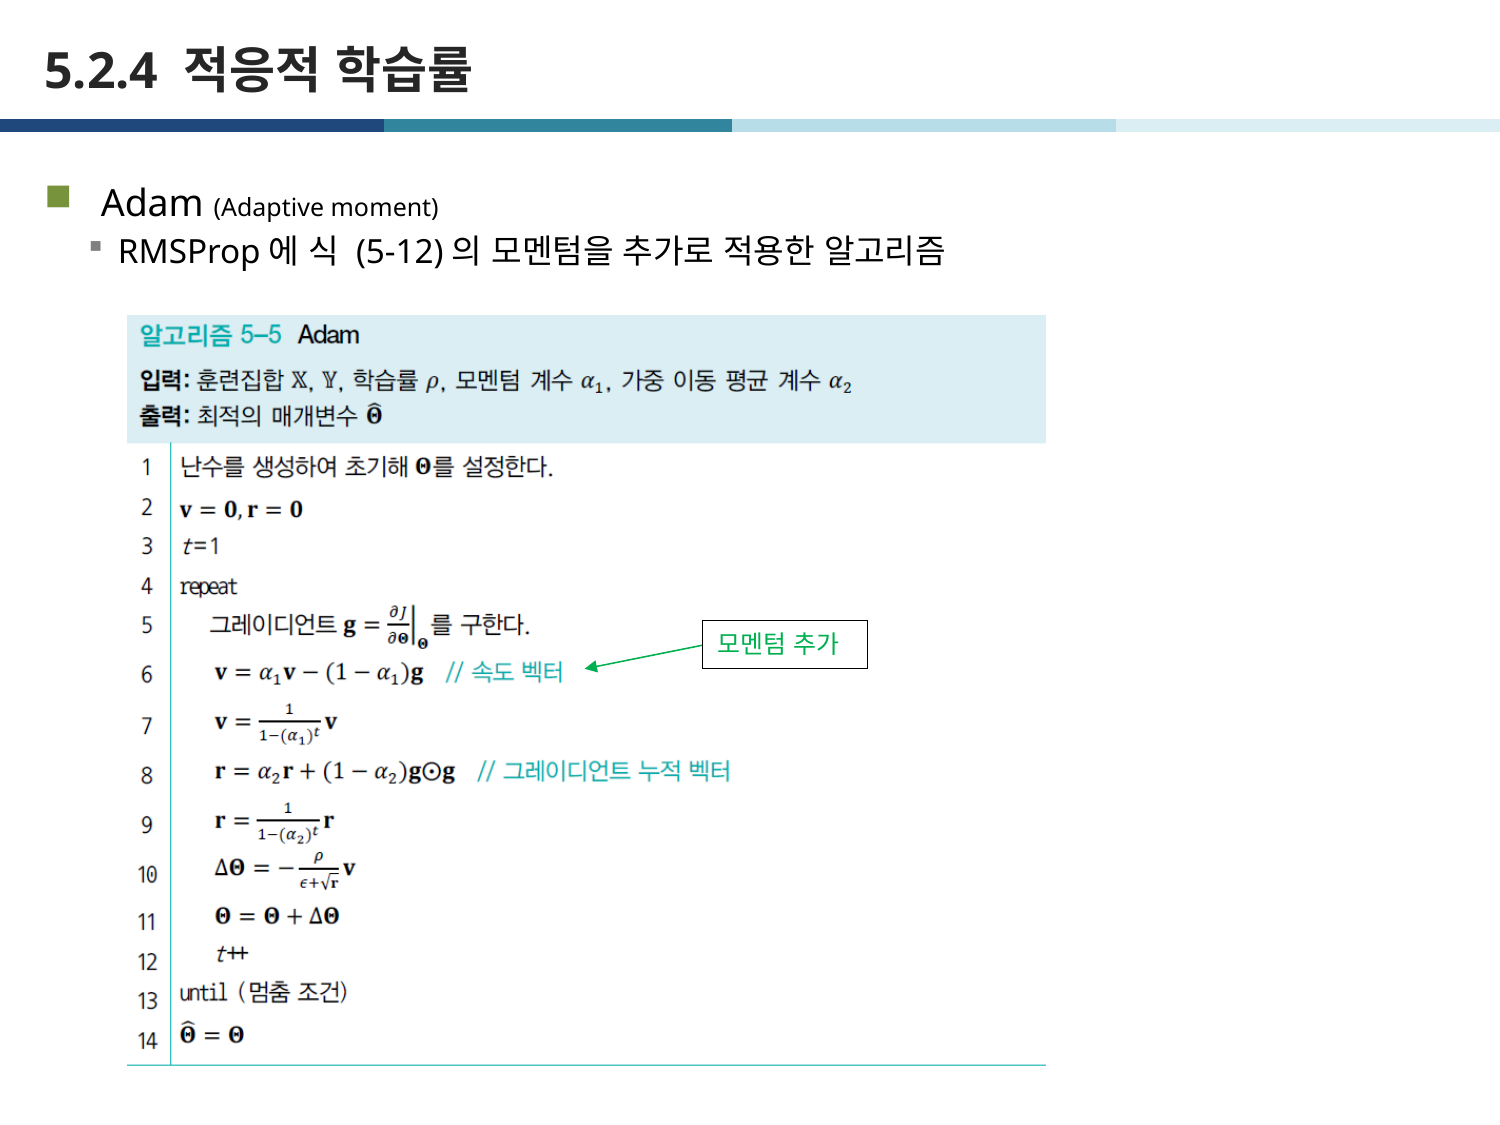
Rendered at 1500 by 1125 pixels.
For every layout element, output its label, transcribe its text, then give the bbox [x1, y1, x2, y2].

title 5.2.4 적응적 학습률 [29, 23, 1270, 114]
picture [127, 314, 1046, 1071]
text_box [584, 644, 703, 669]
list Adam (Adaptive moment) RMSProp에 식 (5-12)의 모멘텀을 추가로 적용한 알고리즘 [29, 148, 1471, 1083]
